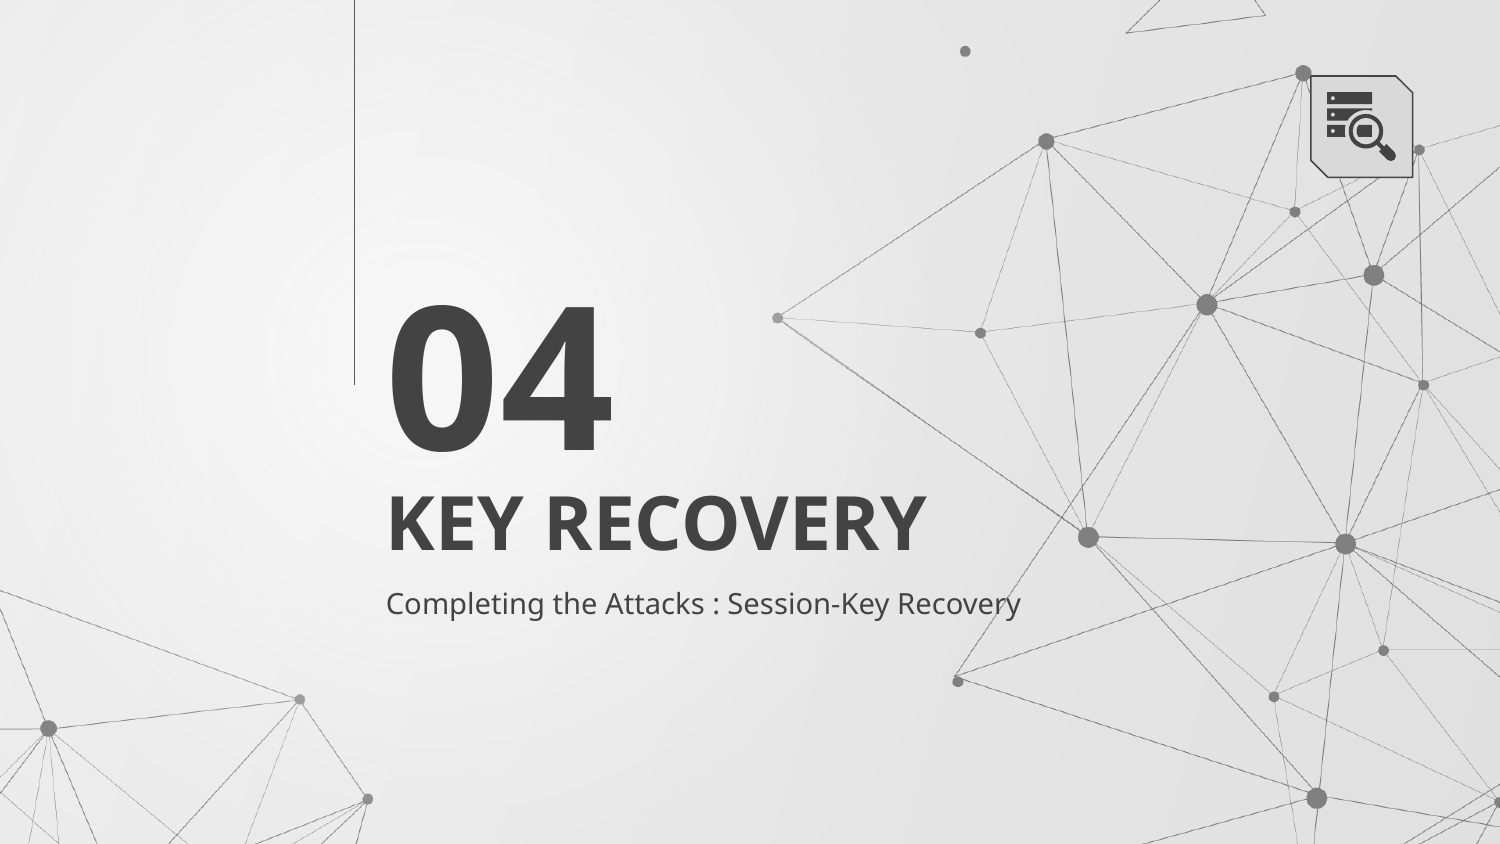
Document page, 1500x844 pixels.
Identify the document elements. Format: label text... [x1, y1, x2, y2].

subtitle Completing the Attacks : Session-Key Recovery [370, 570, 1064, 659]
title KEY RECOVERY [370, 363, 1224, 679]
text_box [1326, 91, 1397, 162]
title 04 [370, 308, 860, 433]
text_box [1310, 76, 1413, 178]
picture [0, 0, 1500, 844]
